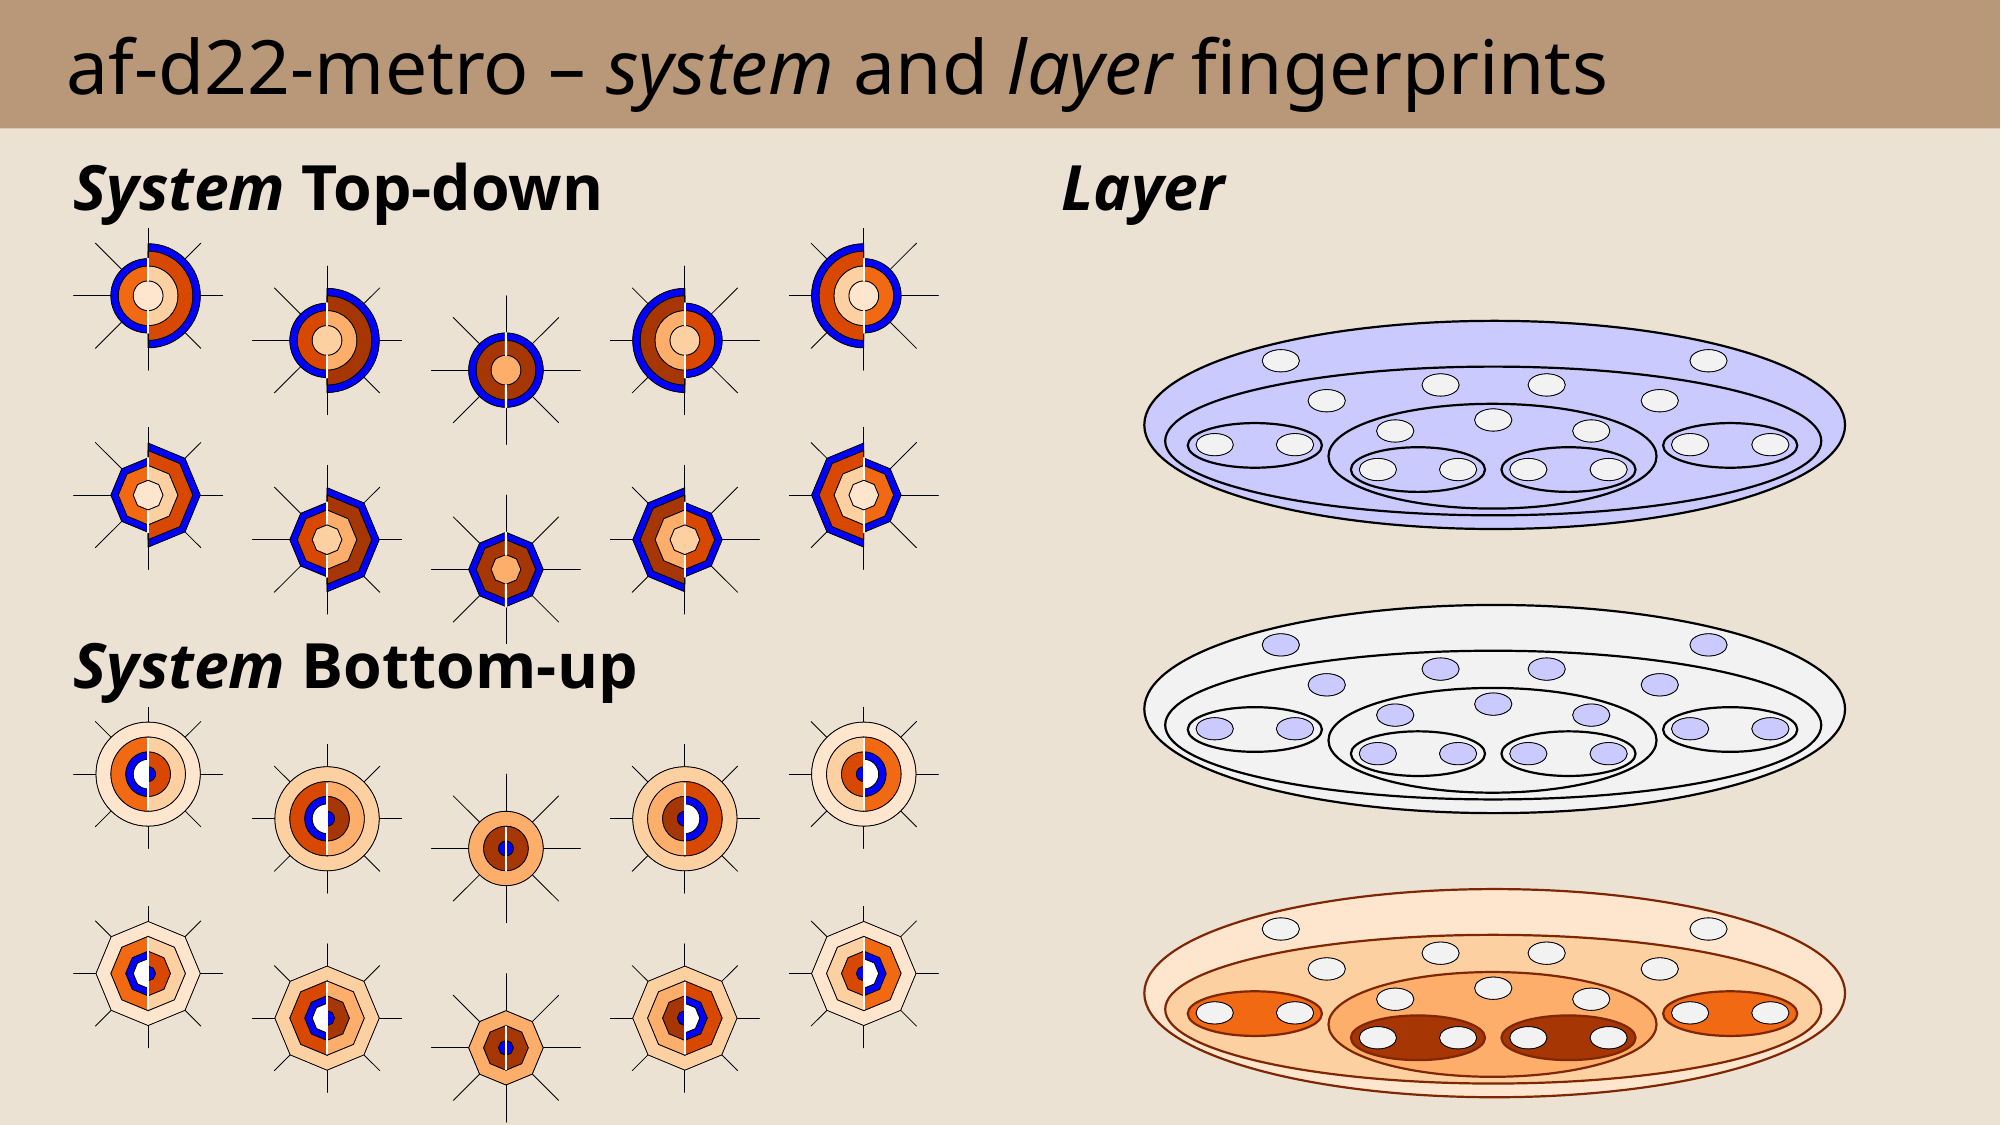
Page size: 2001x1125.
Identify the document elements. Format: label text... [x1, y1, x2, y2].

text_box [1046, 597, 1945, 824]
list System Top-down [58, 148, 956, 228]
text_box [1046, 881, 1945, 1108]
list System Bottom-up [58, 654, 956, 706]
title af-d22-metro – system and layer fingerprints [0, 0, 2000, 129]
picture [58, 706, 957, 1125]
picture [58, 228, 957, 654]
list Layer [1046, 148, 1945, 256]
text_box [1046, 313, 1945, 540]
